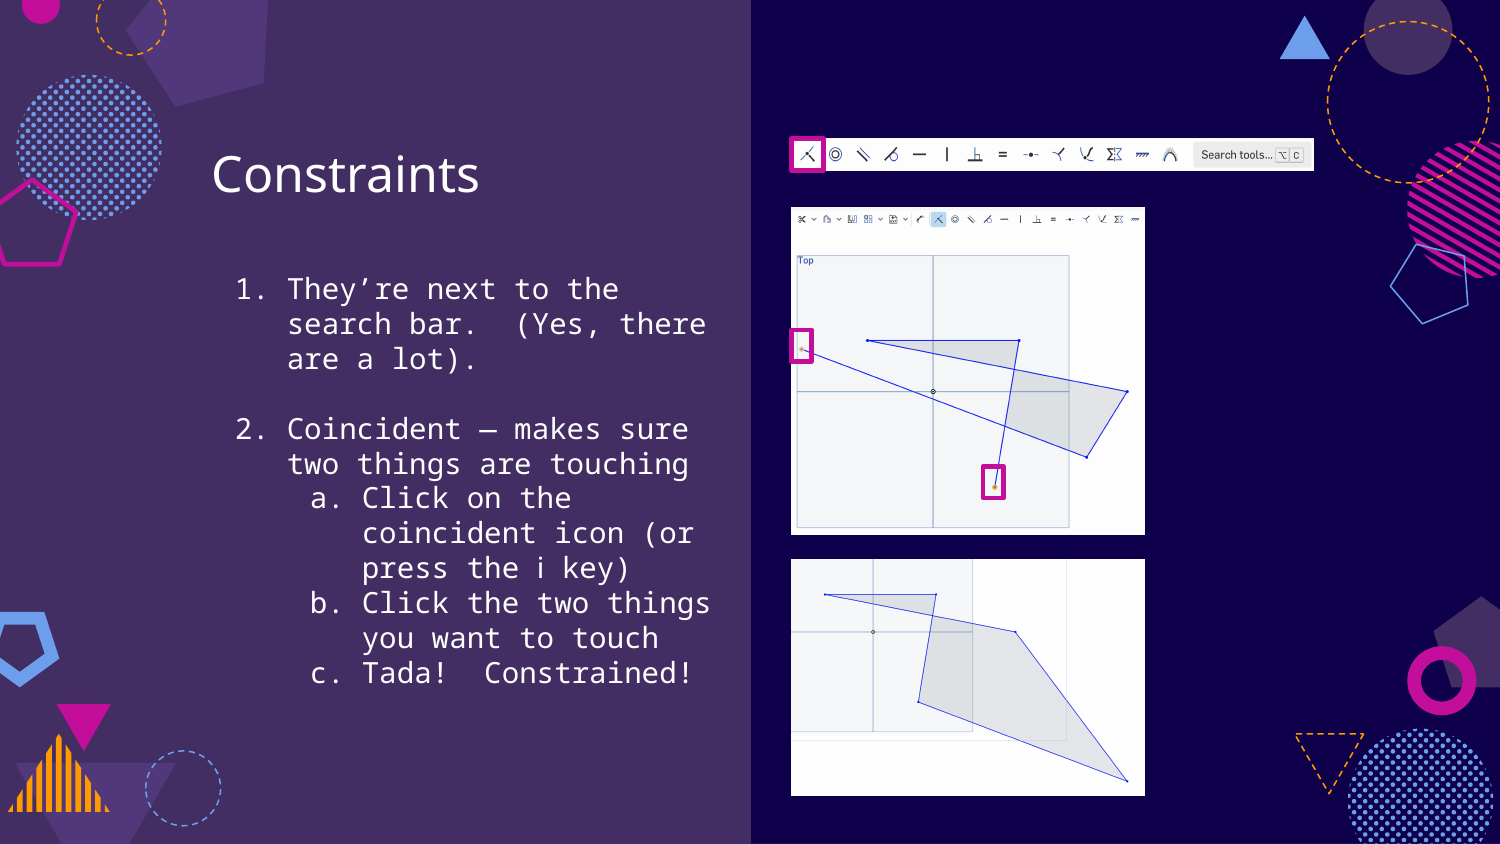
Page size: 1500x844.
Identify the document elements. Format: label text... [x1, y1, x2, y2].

picture [790, 138, 1314, 171]
picture [790, 207, 1145, 535]
text_box Constraints [196, 127, 683, 218]
text_box They’re next to the search bar. (Yes, there are a lot). Coincident — makes sure two things are touching Click on the coincident icon (or press the i key) Click the two things you want to touch Tada! Constrained! [196, 255, 739, 740]
picture [790, 559, 1145, 796]
